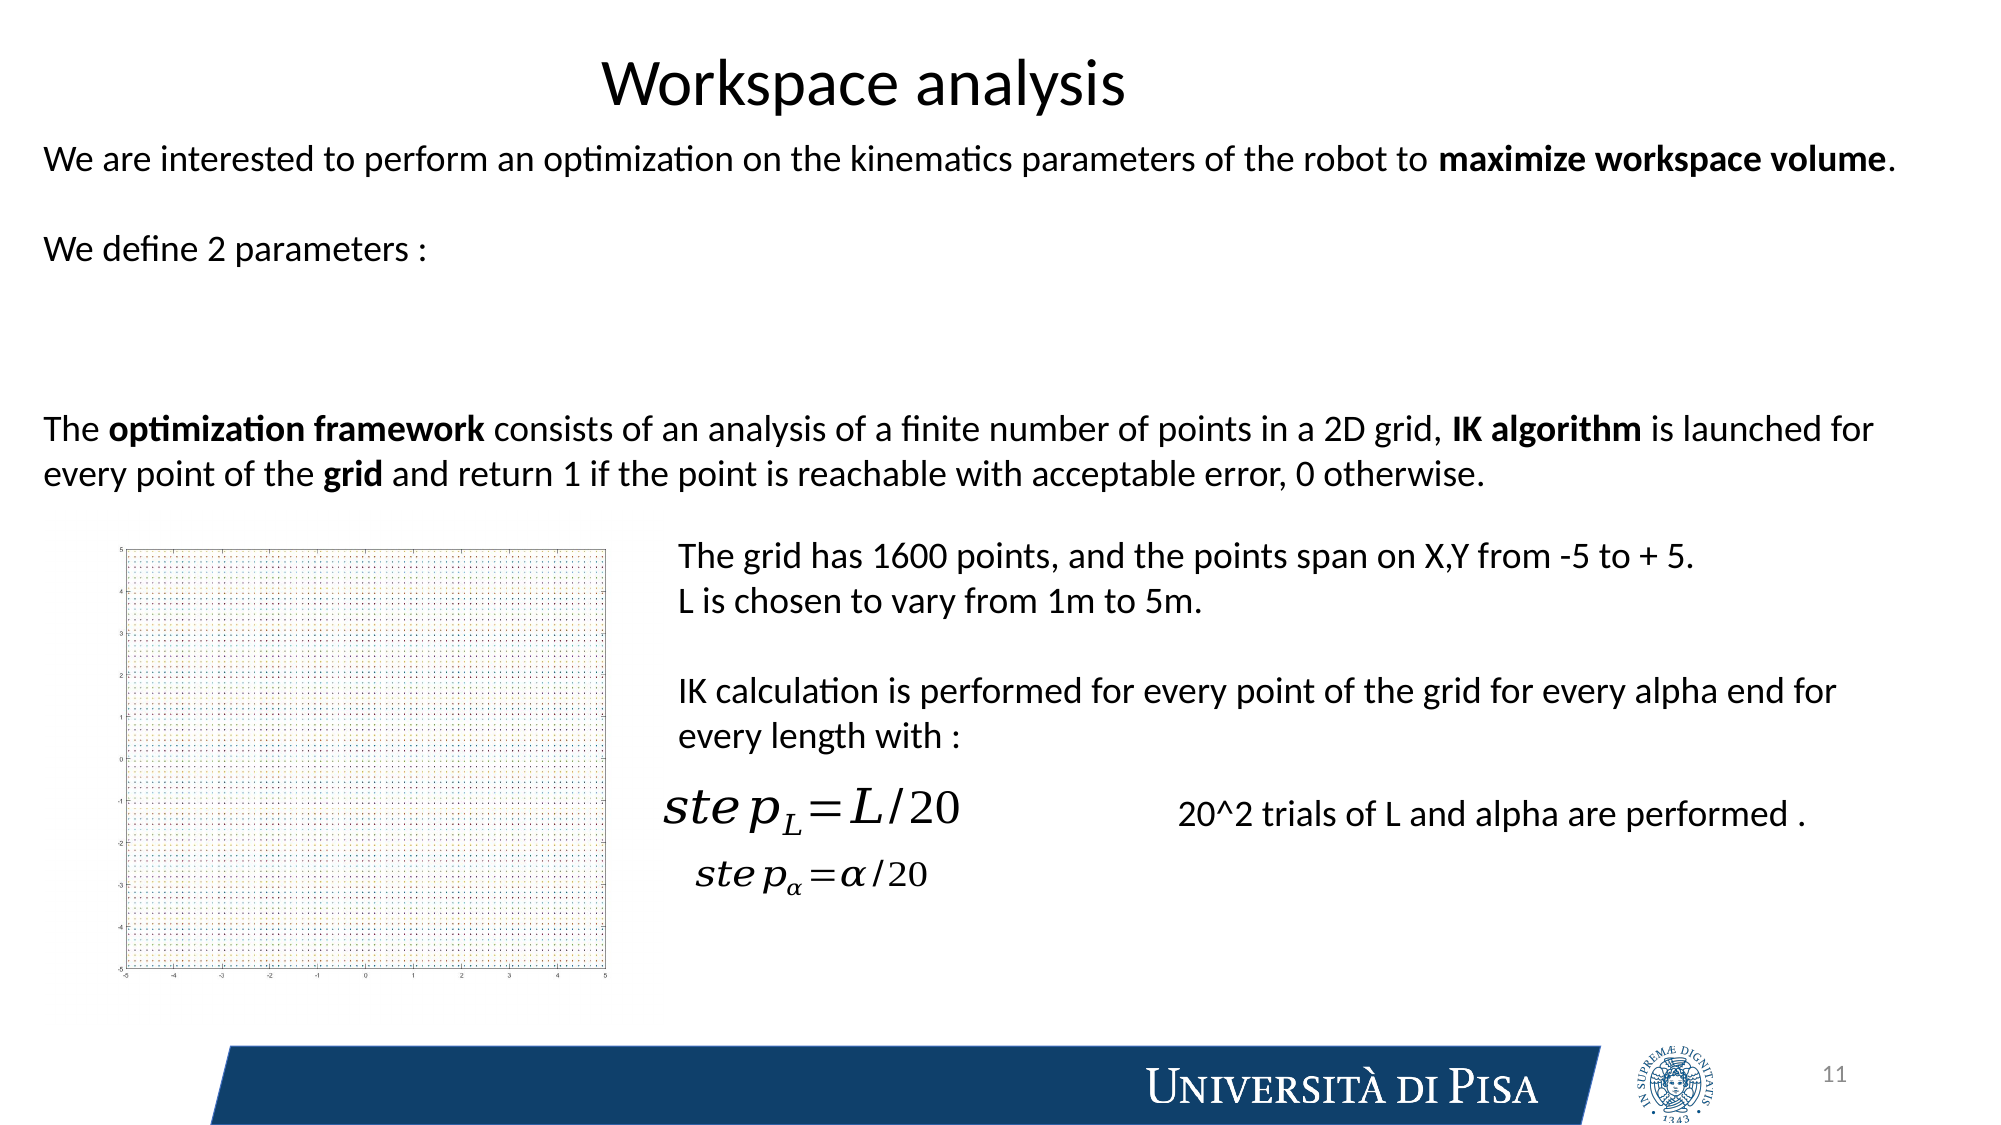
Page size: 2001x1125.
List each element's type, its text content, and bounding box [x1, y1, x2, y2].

text_box The grid has 1600 points, and the points span on X,Y from -5 to + 5. L is chosen to vary from 1m to 5m. IK calculation is performed for every point of the grid for every alpha end for every length with : [664, 523, 1941, 809]
slide_number 11 [1412, 1042, 1863, 1103]
picture [45, 510, 664, 1025]
text_box 20^2 trials of L and alpha are performed . [1162, 781, 1909, 841]
text_box [210, 1046, 1587, 1125]
text_box Workspace analysis [586, 31, 1585, 127]
picture [1145, 1066, 1539, 1103]
text_box The optimization framework consists of an analysis of a finite number of points in a 2D grid, IK algorithm is launched for every point of the grid and return 1 if the point is reachable with acceptable error, 0 otherwise. [28, 396, 1974, 502]
picture [1637, 1046, 1713, 1123]
